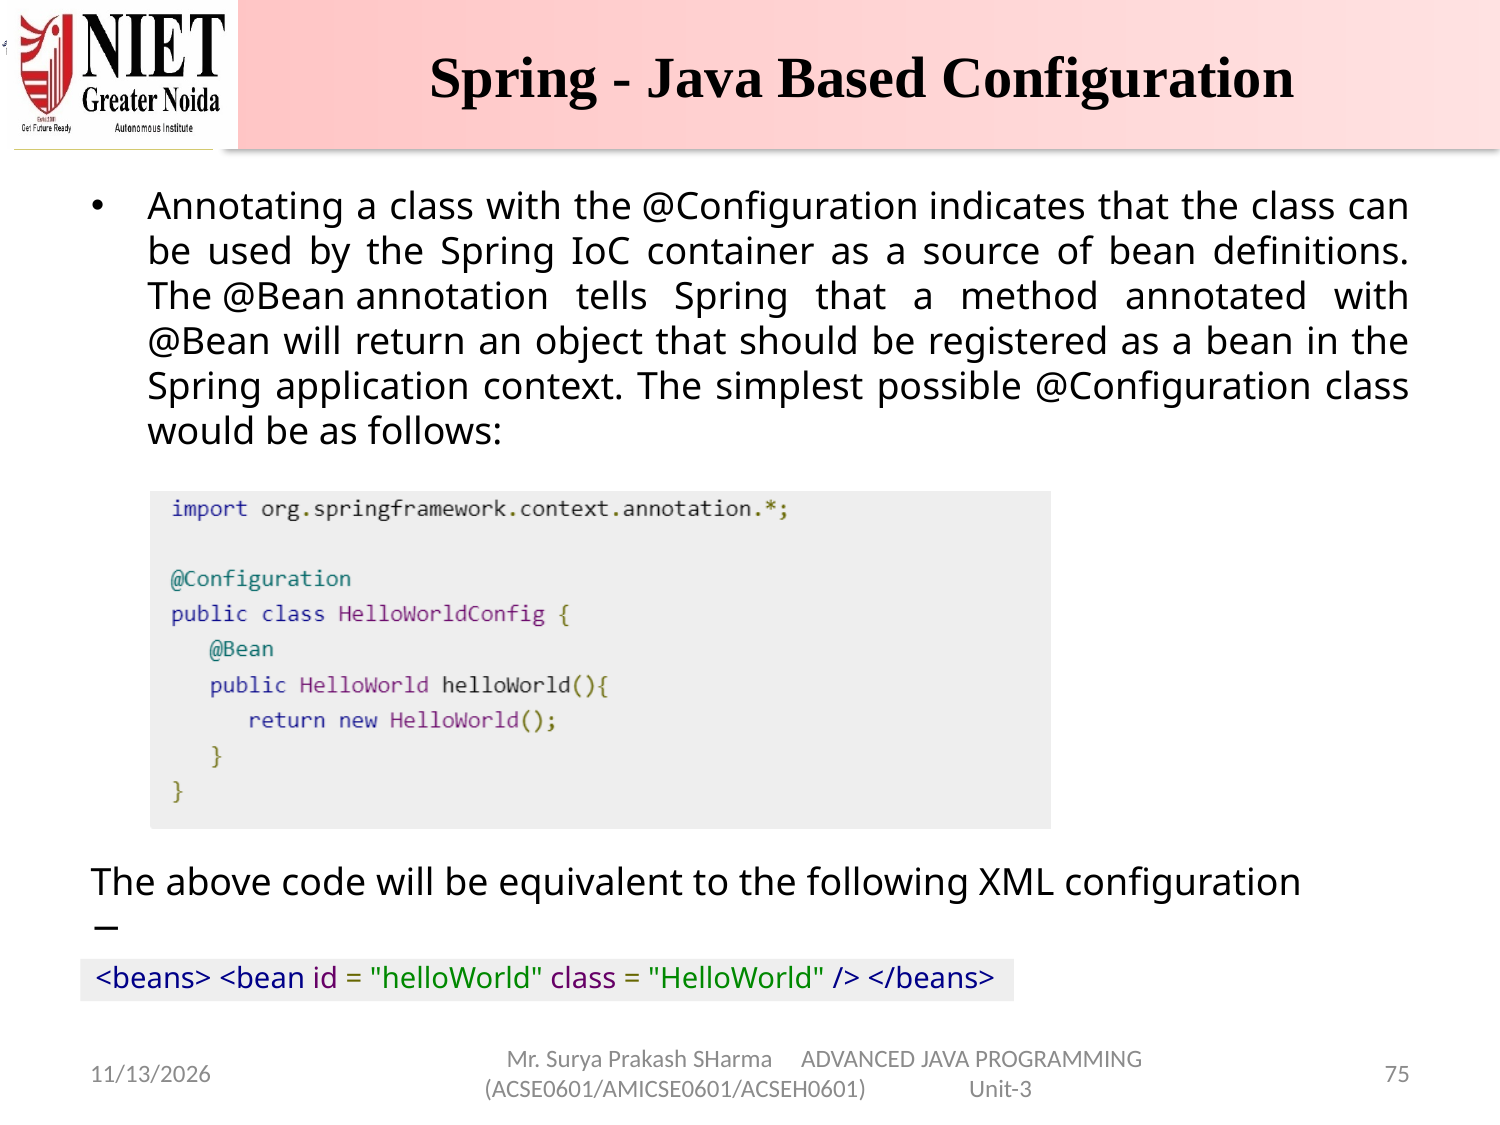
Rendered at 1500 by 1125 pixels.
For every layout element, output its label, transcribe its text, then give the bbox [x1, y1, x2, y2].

picture [2, 0, 238, 150]
text_box The above code will be equivalent to the following XML configuration − [75, 850, 1351, 1001]
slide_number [75, 1042, 412, 1103]
text_box <beans> <bean id = "helloWorld" class = "HelloWorld" /> </beans> [80, 958, 1014, 1002]
picture [149, 491, 1051, 829]
text_box Spring - Java Based Configuration [239, 0, 1500, 149]
footer Mr. Surya Prakash SHarma ADVANCED JAVA PROGRAMMING (ACSE0601/AMICSE0601/ACSEH0601) Unit-3 [412, 1042, 1074, 1103]
list Annotating a class with the @Configuration indicates that the class can be used by the Spring IoC container as a source of bean definitions. The @Bean annotation tells Spring that a method annotated with @Bean will return an object that should be registered as a bean in the Spring application context. The simplest possible @Configuration class would be as follows: [76, 174, 1426, 1025]
slide_number 75 [1074, 1042, 1425, 1103]
